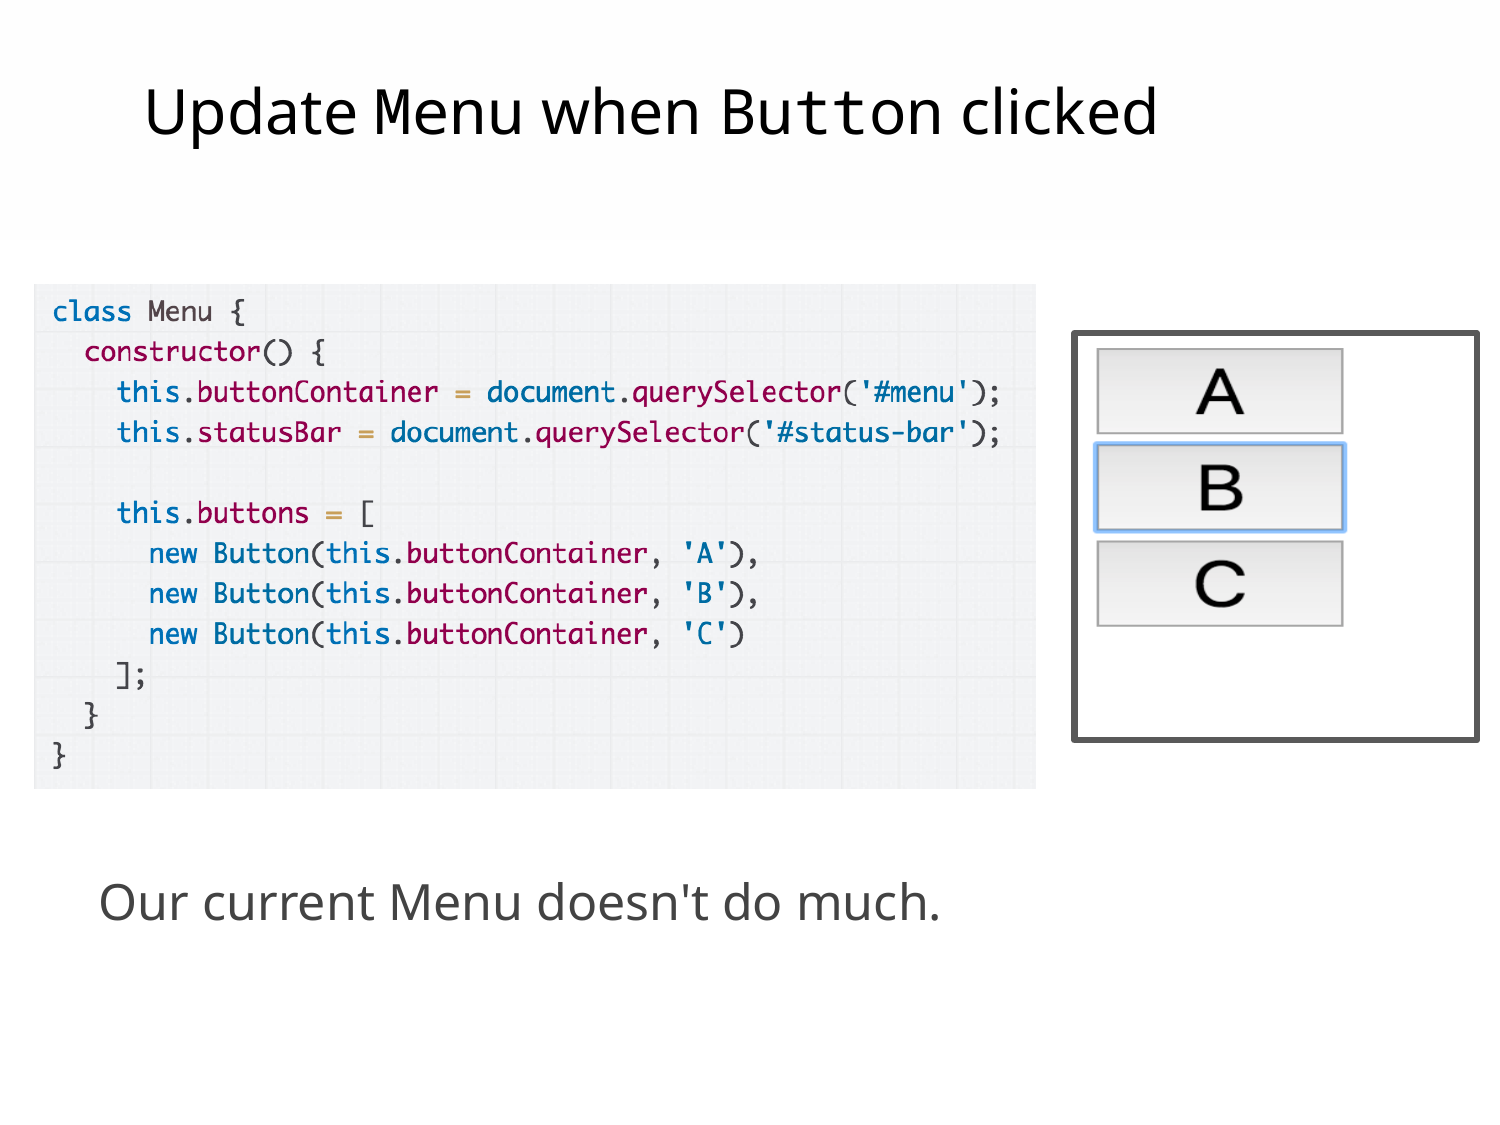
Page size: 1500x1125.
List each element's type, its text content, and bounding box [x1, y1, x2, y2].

text_box Update Menu when Button clicked [128, 56, 1372, 183]
text_box Our current Menu doesn't do much. [83, 846, 1328, 972]
picture [1077, 335, 1474, 738]
picture [34, 284, 1036, 789]
